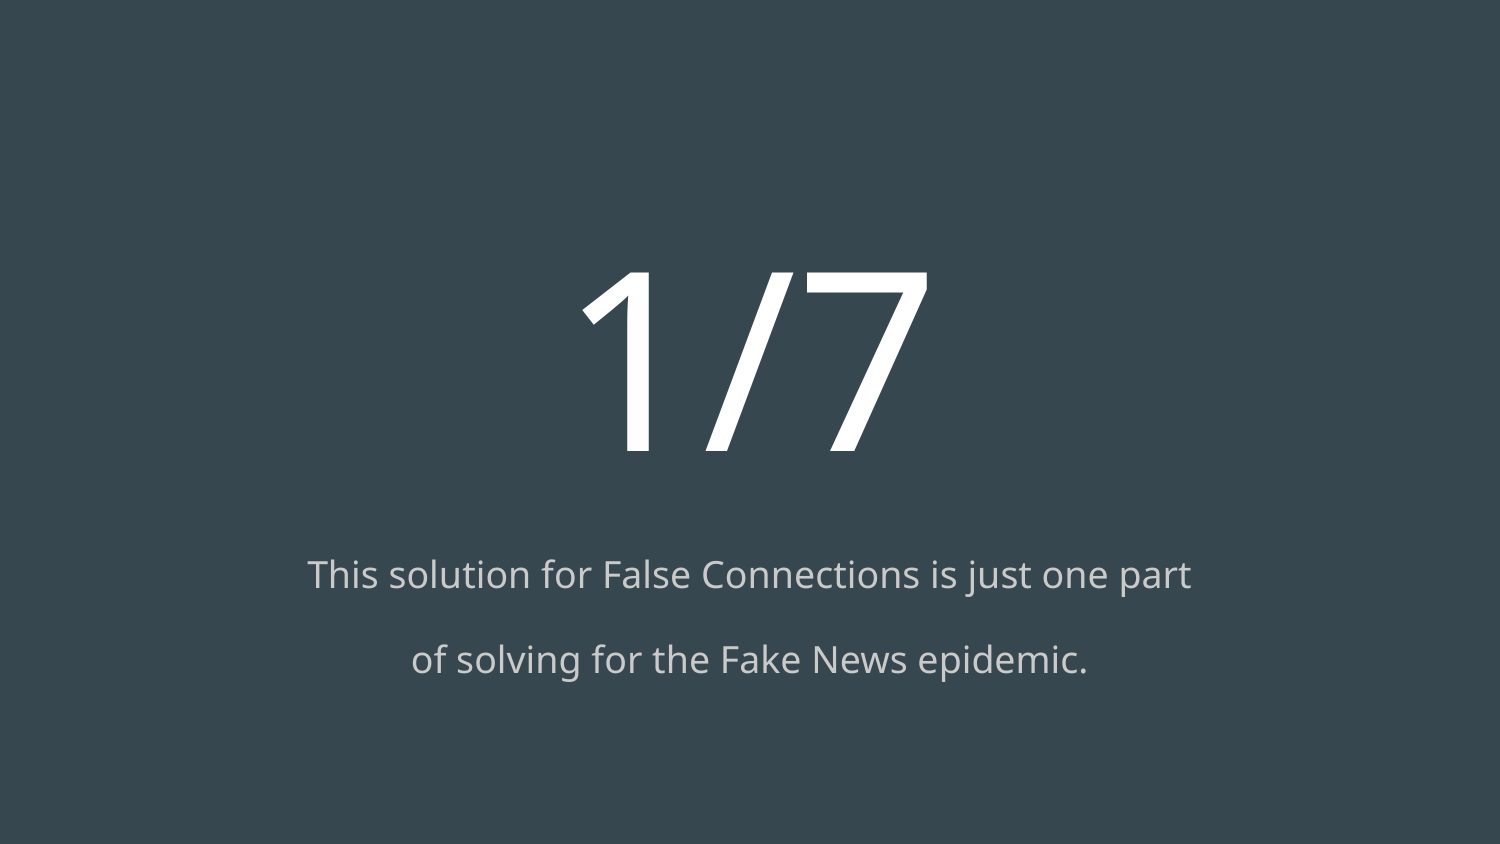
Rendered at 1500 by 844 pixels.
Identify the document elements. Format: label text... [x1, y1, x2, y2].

list This solution for False Connections is just one part of solving for the Fake News epidemic. [51, 529, 1449, 743]
title 1/7 [51, 205, 1449, 517]
